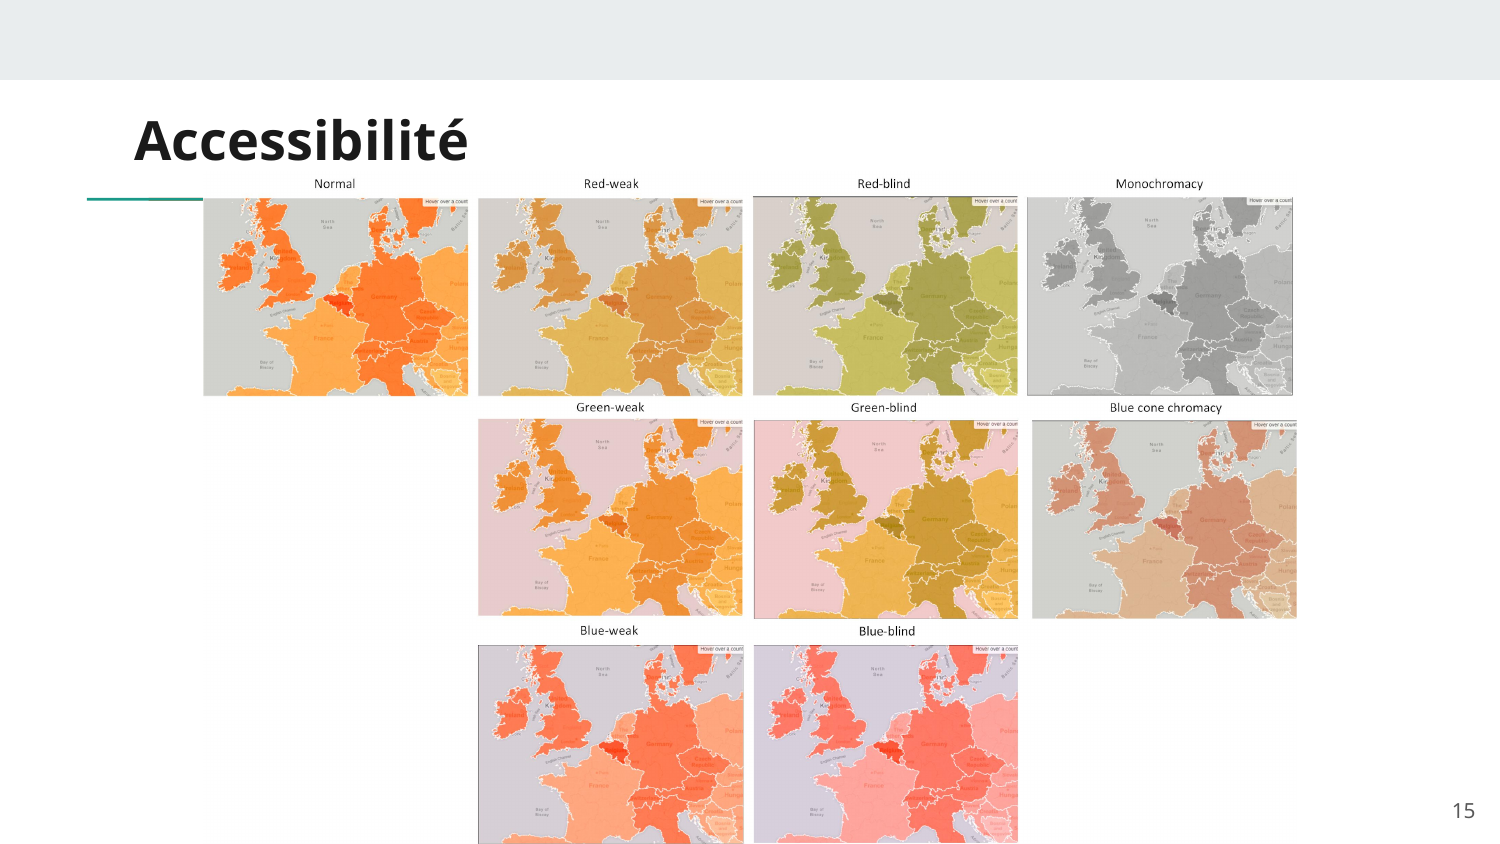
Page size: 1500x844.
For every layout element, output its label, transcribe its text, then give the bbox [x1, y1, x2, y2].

picture [202, 170, 1298, 844]
slide_number ‹#› [1400, 779, 1491, 844]
title Accessibilité [119, 91, 1381, 179]
